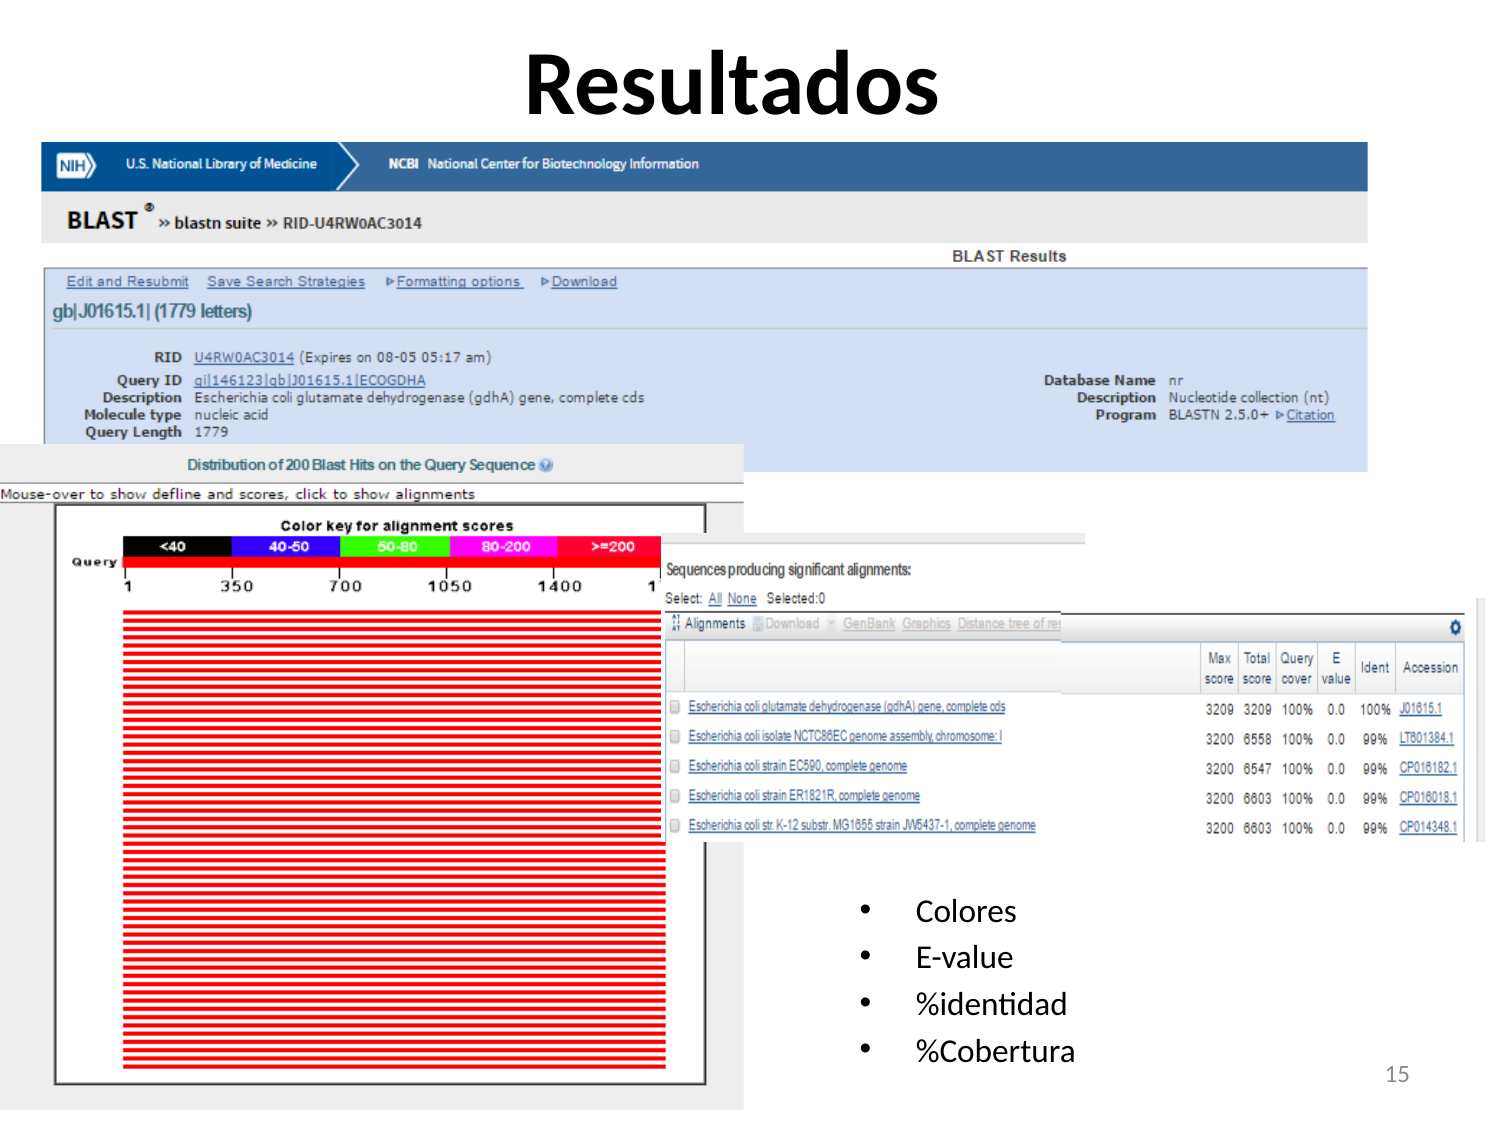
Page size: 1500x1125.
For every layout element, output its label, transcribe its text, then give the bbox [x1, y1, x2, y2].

picture [0, 142, 1368, 1110]
slide_number 15 [1074, 1042, 1425, 1103]
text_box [660, 533, 1486, 842]
title Resultados [57, 0, 1408, 172]
list Colores E-value %identidad %Cobertura [844, 881, 1117, 1071]
